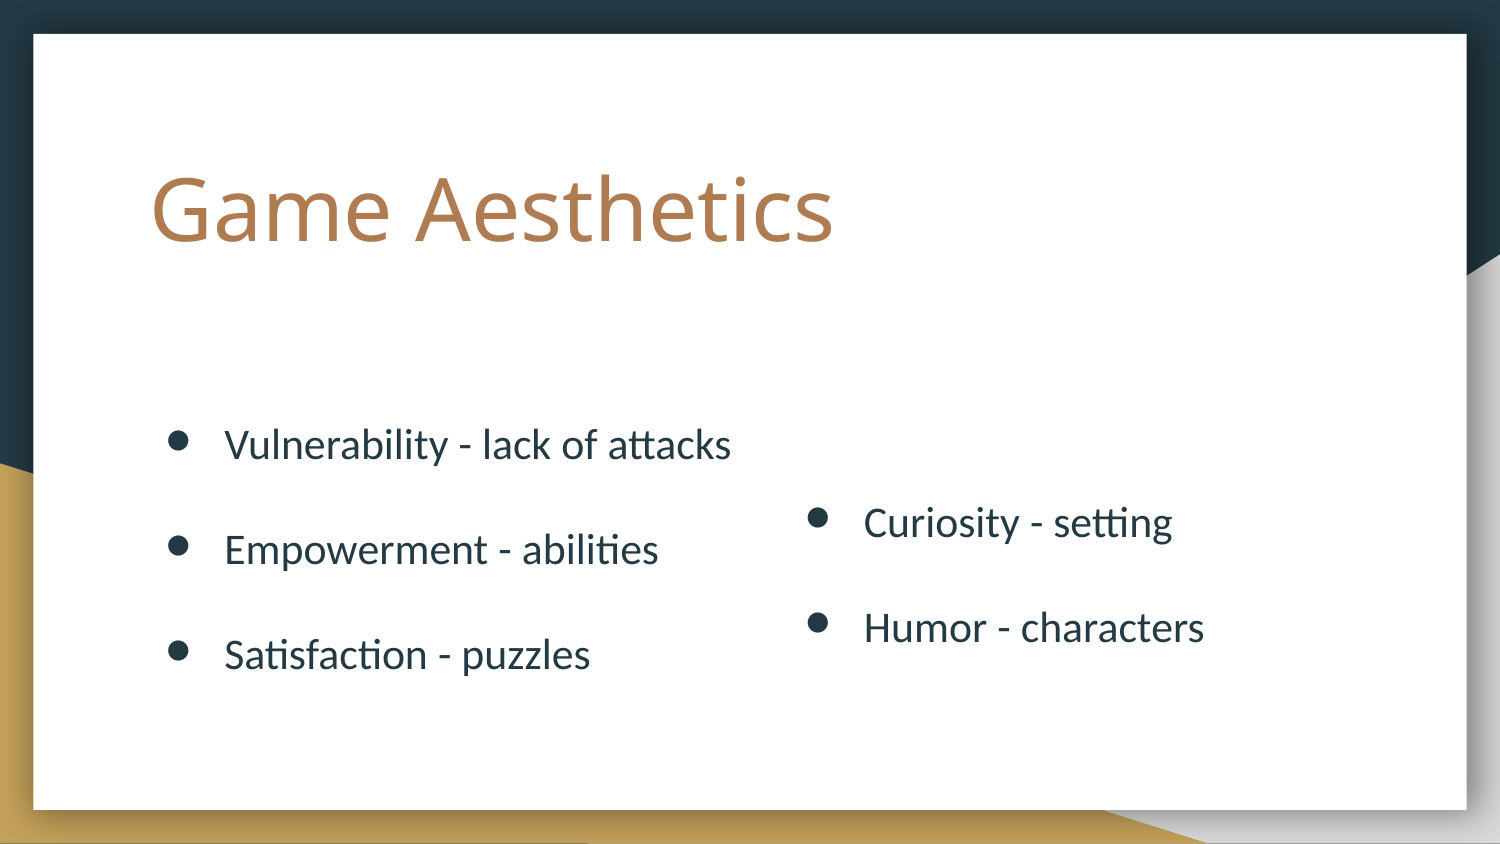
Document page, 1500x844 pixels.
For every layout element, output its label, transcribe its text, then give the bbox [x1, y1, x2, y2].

list Vulnerability - lack of attacks Empowerment - abilities Satisfaction - puzzles [134, 348, 750, 751]
list Curiosity - setting Humor - characters [773, 348, 1390, 751]
title Game Aesthetics [134, 138, 1366, 296]
